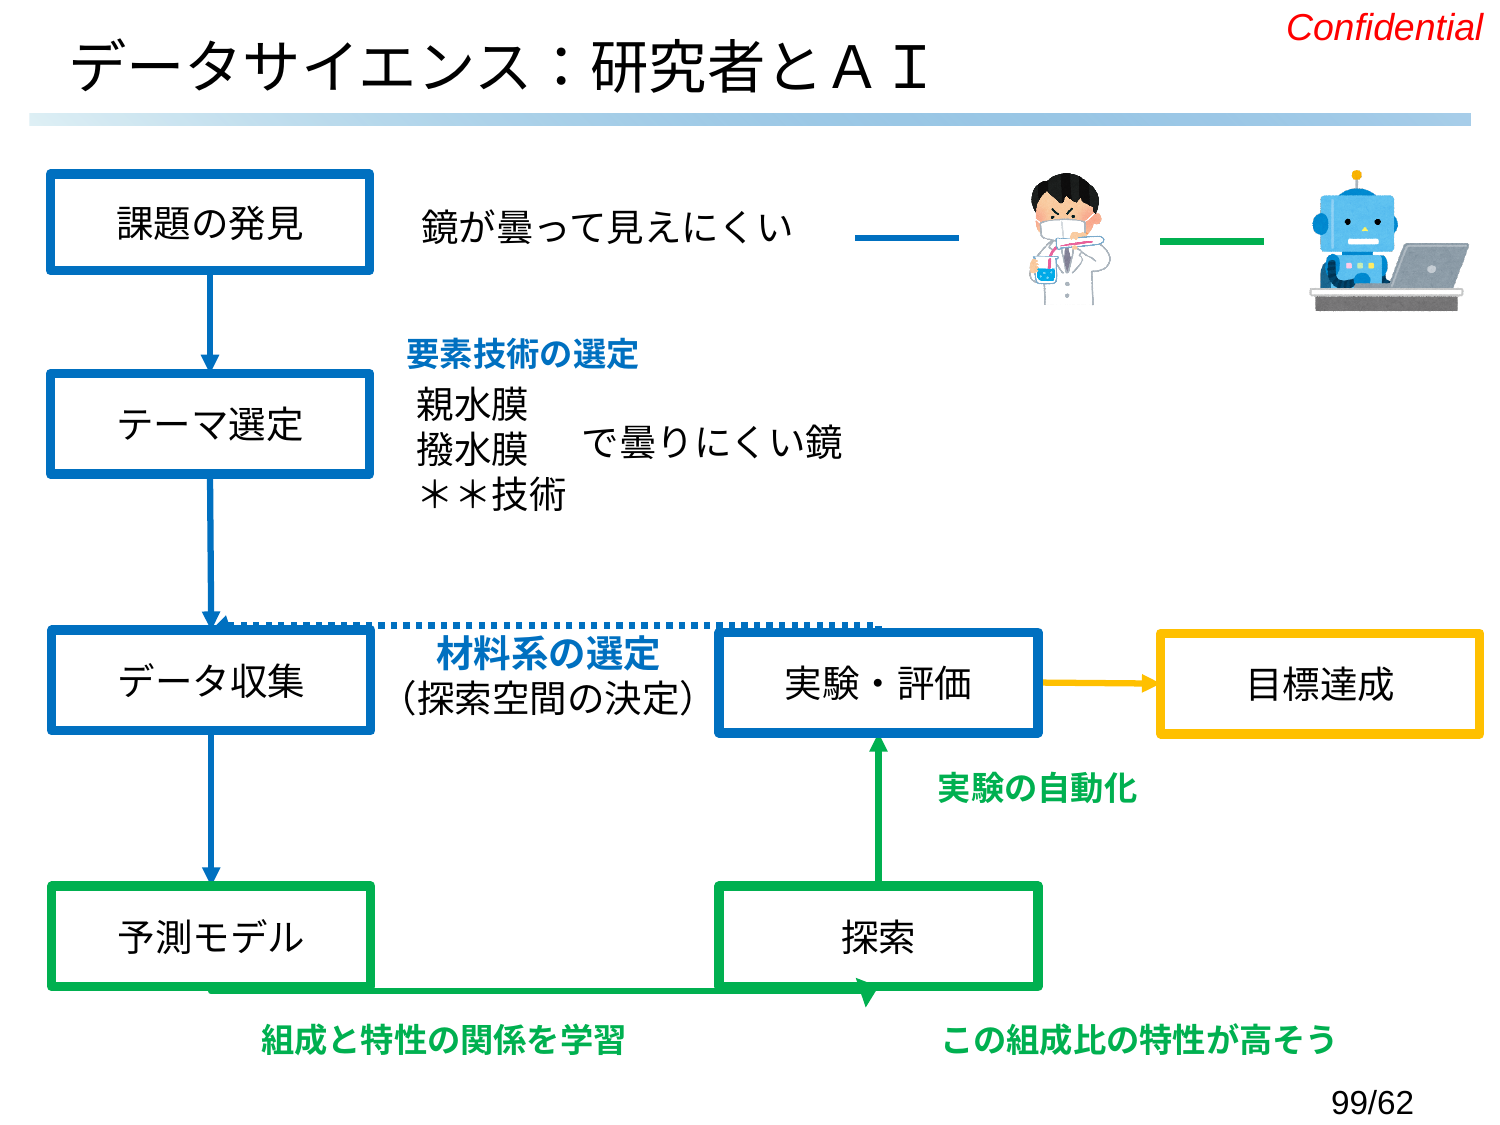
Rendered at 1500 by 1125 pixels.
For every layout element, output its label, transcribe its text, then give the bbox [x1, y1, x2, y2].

text_box 組成と特性の関係を学習 [552, 1011, 642, 1066]
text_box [400, 373, 861, 526]
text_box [1159, 162, 1473, 321]
text_box この組成比の特性が高そう [925, 1011, 1355, 1066]
text_box データ収集 [51, 629, 372, 731]
text_box 目標達成 [1160, 633, 1480, 735]
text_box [543, 534, 547, 966]
text_box 実験・評価 [718, 632, 1039, 734]
text_box 組成と特性の関係を学習 [246, 1011, 539, 1066]
text_box 鏡が曇って見えにくい [406, 196, 809, 257]
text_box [543, 297, 547, 371]
title データサイエンス：研究者とＡＩ [52, 18, 1452, 112]
text_box 材料系の選定 （探索空間の決定） [364, 622, 538, 728]
text_box 課題の発見 [50, 173, 370, 271]
text_box 実験の自動化 [923, 760, 1153, 815]
text_box 予測モデル [51, 885, 372, 987]
text_box 要素技術の選定 [551, 326, 655, 371]
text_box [544, 969, 548, 1125]
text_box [854, 167, 1117, 309]
text_box 要素技術の選定 [392, 326, 538, 381]
text_box 探索 [718, 885, 1039, 987]
text_box 材料系の選定 （探索空間の決定） [551, 622, 733, 728]
text_box テーマ選定 [50, 373, 370, 475]
